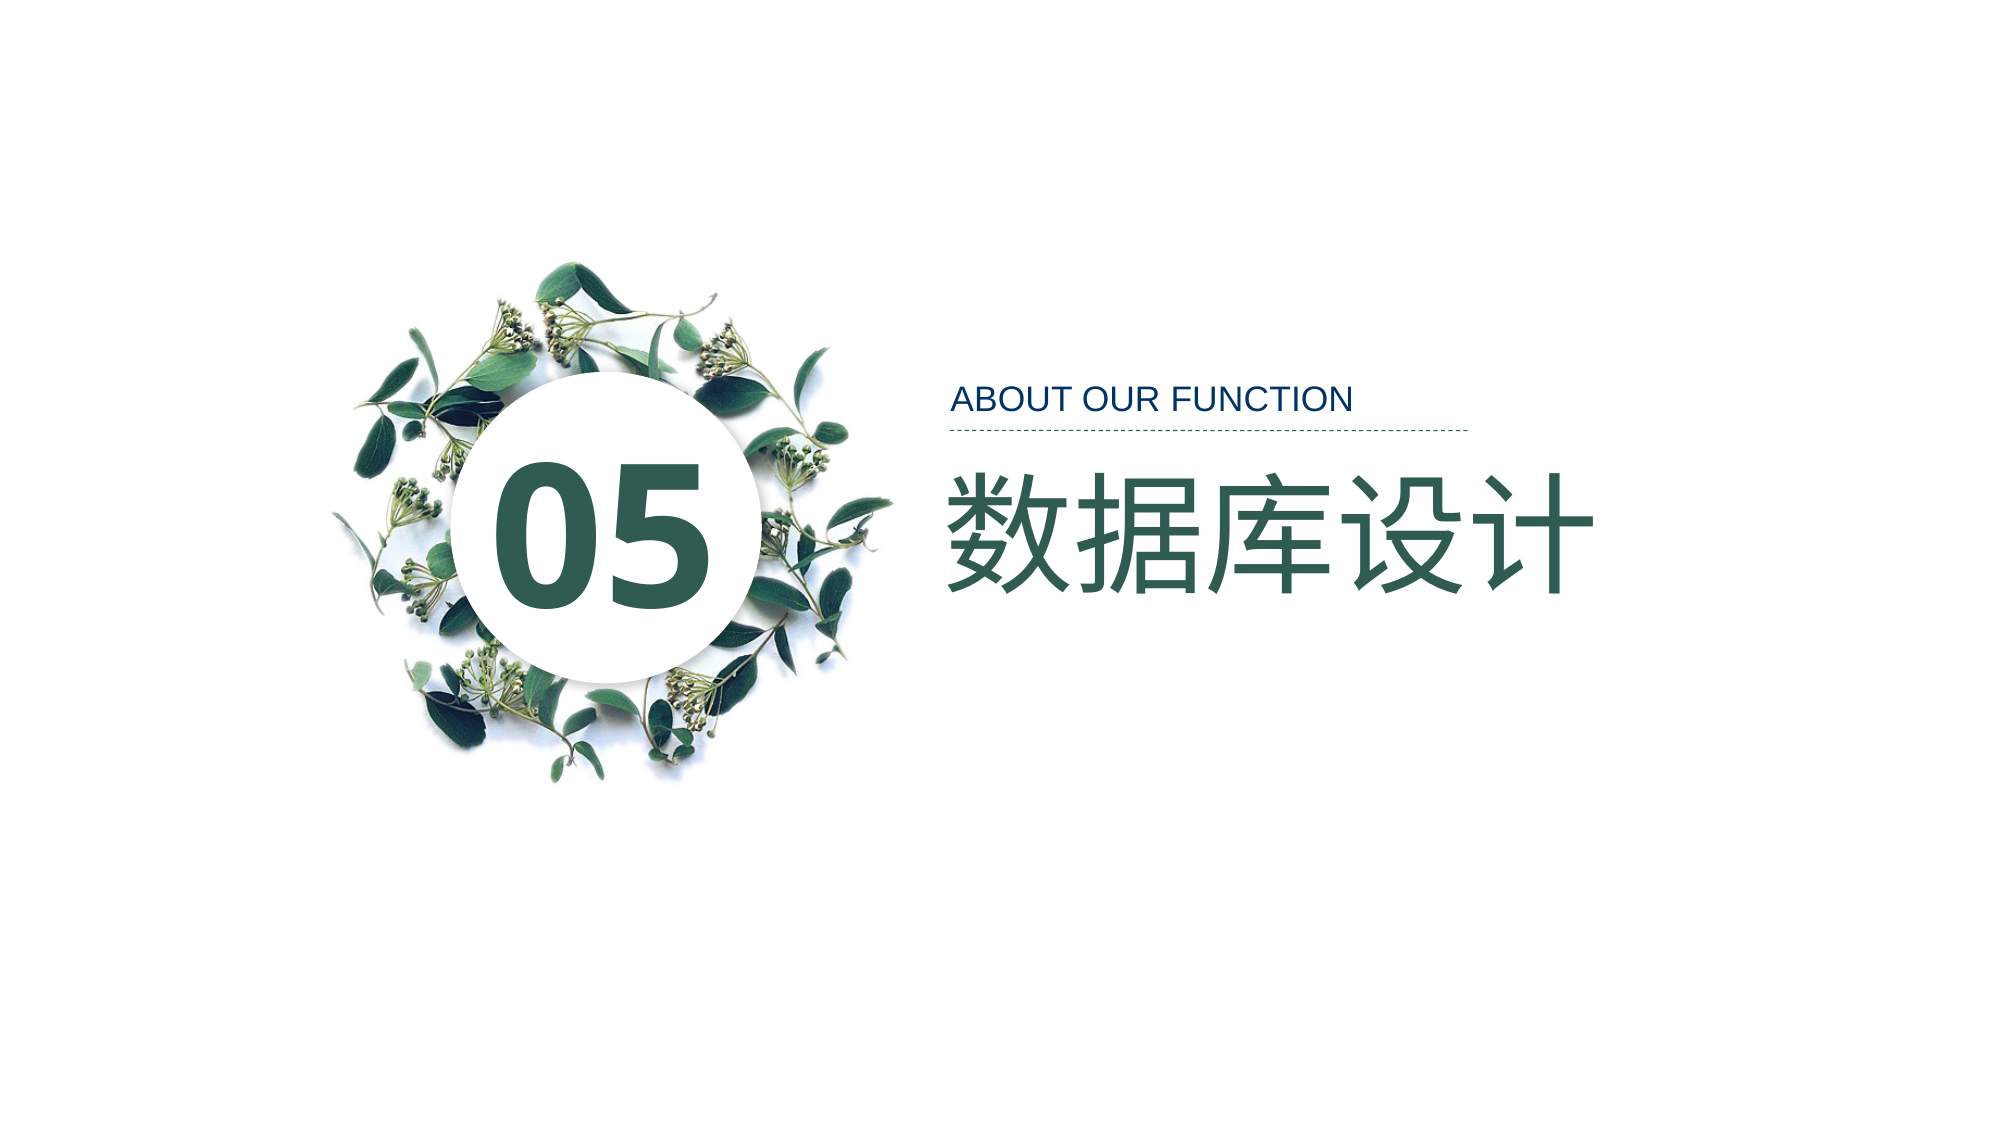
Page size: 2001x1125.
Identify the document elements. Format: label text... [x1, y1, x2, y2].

picture [262, 242, 958, 800]
text_box ABOUT OUR FUNCTION [958, 359, 1652, 426]
text_box 数据库设计 [958, 444, 1851, 617]
